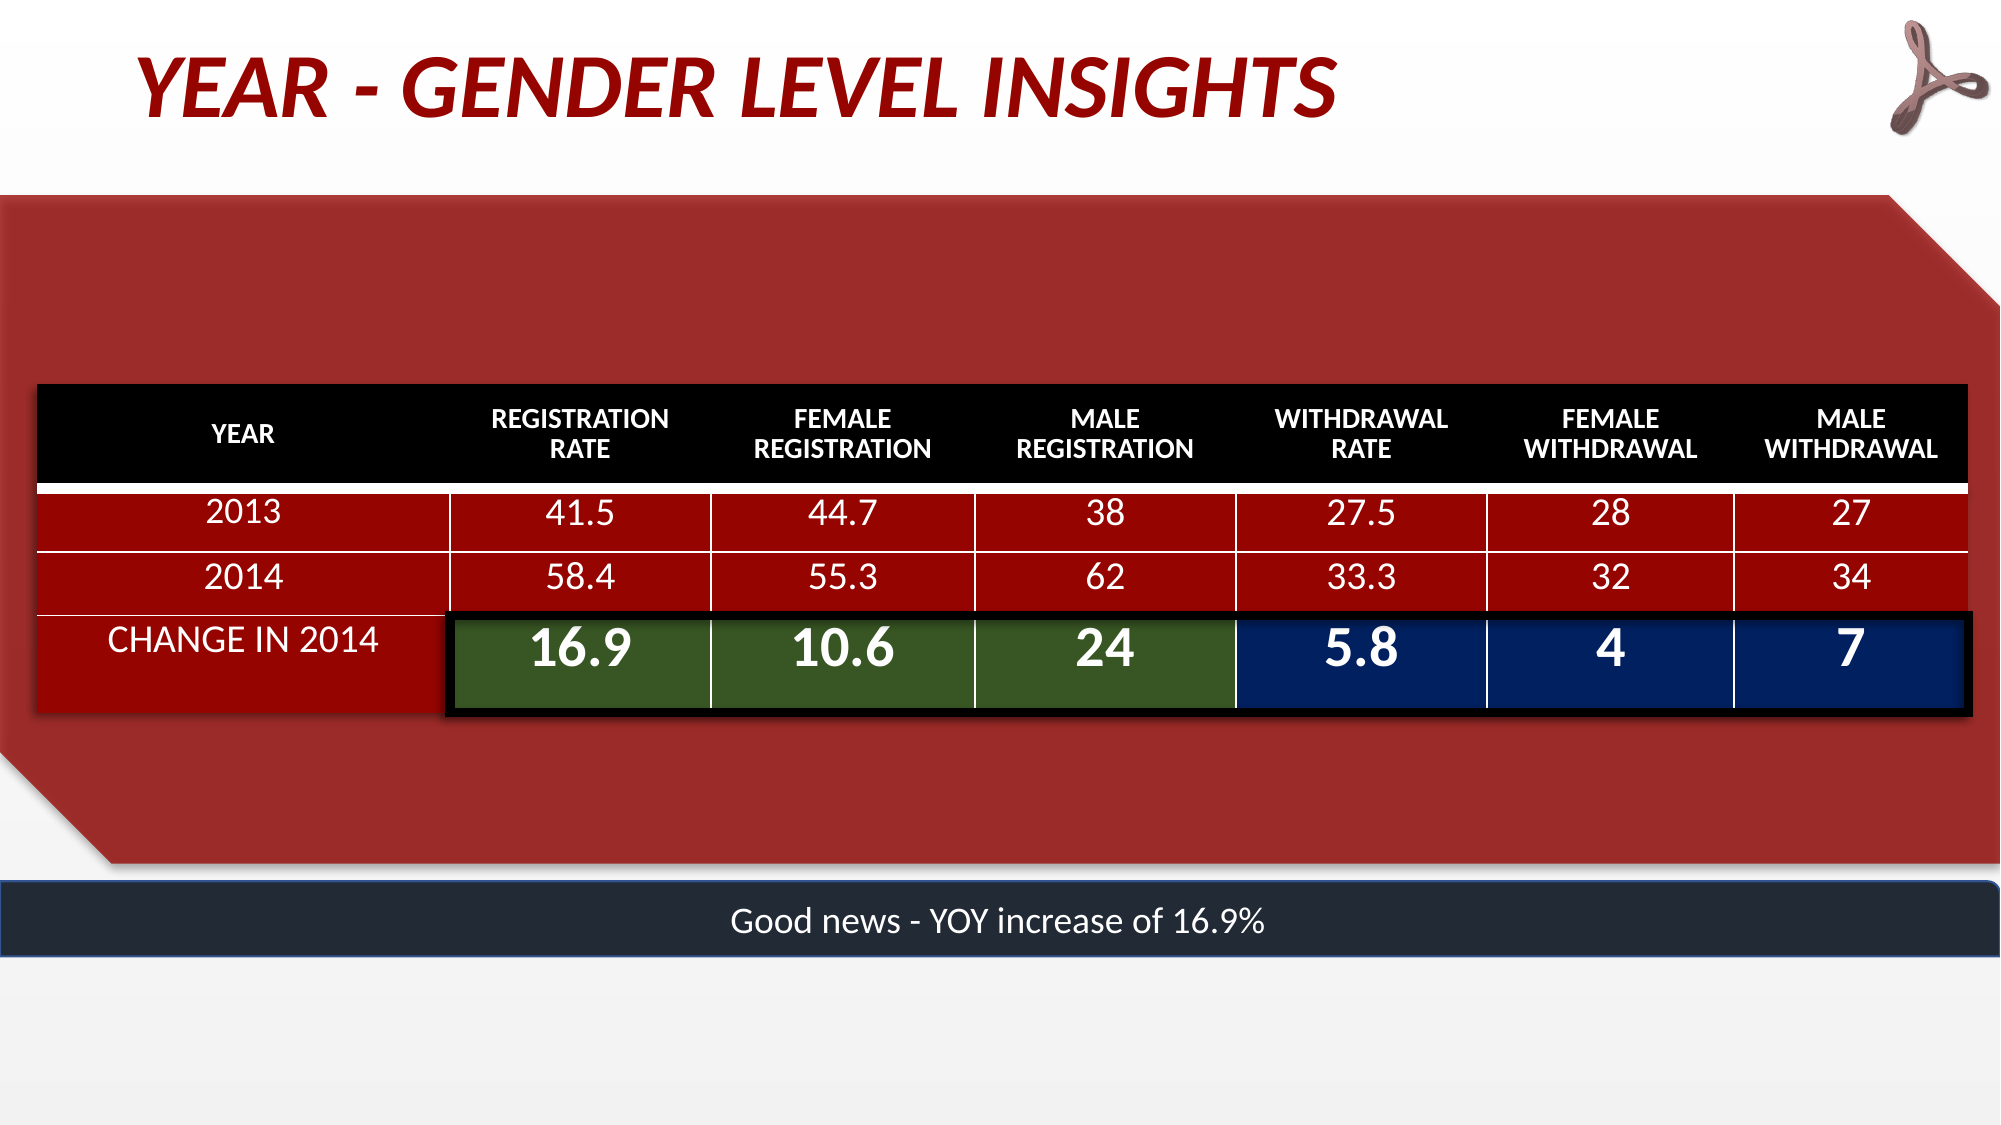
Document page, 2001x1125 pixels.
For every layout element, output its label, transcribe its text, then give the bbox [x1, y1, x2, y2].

table_cell 2013 [37, 494, 449, 551]
table_cell 27.5 [1237, 494, 1486, 551]
table_cell 32 [1488, 553, 1733, 613]
table_cell CHANGE IN 2014 [37, 616, 442, 713]
table_header REGISTRATION RATE [450, 384, 711, 483]
table_cell 34 [1735, 553, 1968, 615]
table_cell 33.3 [1237, 553, 1486, 613]
table_cell 44.7 [712, 494, 974, 551]
table_header MALE REGISTRATION [975, 384, 1236, 483]
table_header YEAR [37, 384, 450, 483]
text_box [449, 615, 1970, 714]
table_cell 58.4 [451, 553, 710, 613]
table_cell 55.3 [712, 553, 974, 613]
table_cell 62 [976, 553, 1235, 613]
table_cell 2014 [37, 553, 449, 615]
table_cell 41.5 [451, 494, 710, 551]
table_header WITHDRAWAL RATE [1236, 384, 1487, 483]
table_header MALE WITHDRAWAL [1734, 384, 1968, 483]
text_box Good news - YOY increase of 16.9% [0, 880, 2000, 958]
table_header FEMALE REGISTRATION [711, 384, 975, 483]
picture [1872, 13, 1987, 128]
table_cell 27 [1735, 494, 1968, 551]
table_header FEMALE WITHDRAWAL [1487, 384, 1734, 483]
table_cell 28 [1488, 494, 1733, 551]
table_cell 38 [976, 494, 1235, 551]
text_box YEAR - GENDER LEVEL INSIGHTS [36, 8, 1435, 152]
text_box [0, 193, 2000, 865]
